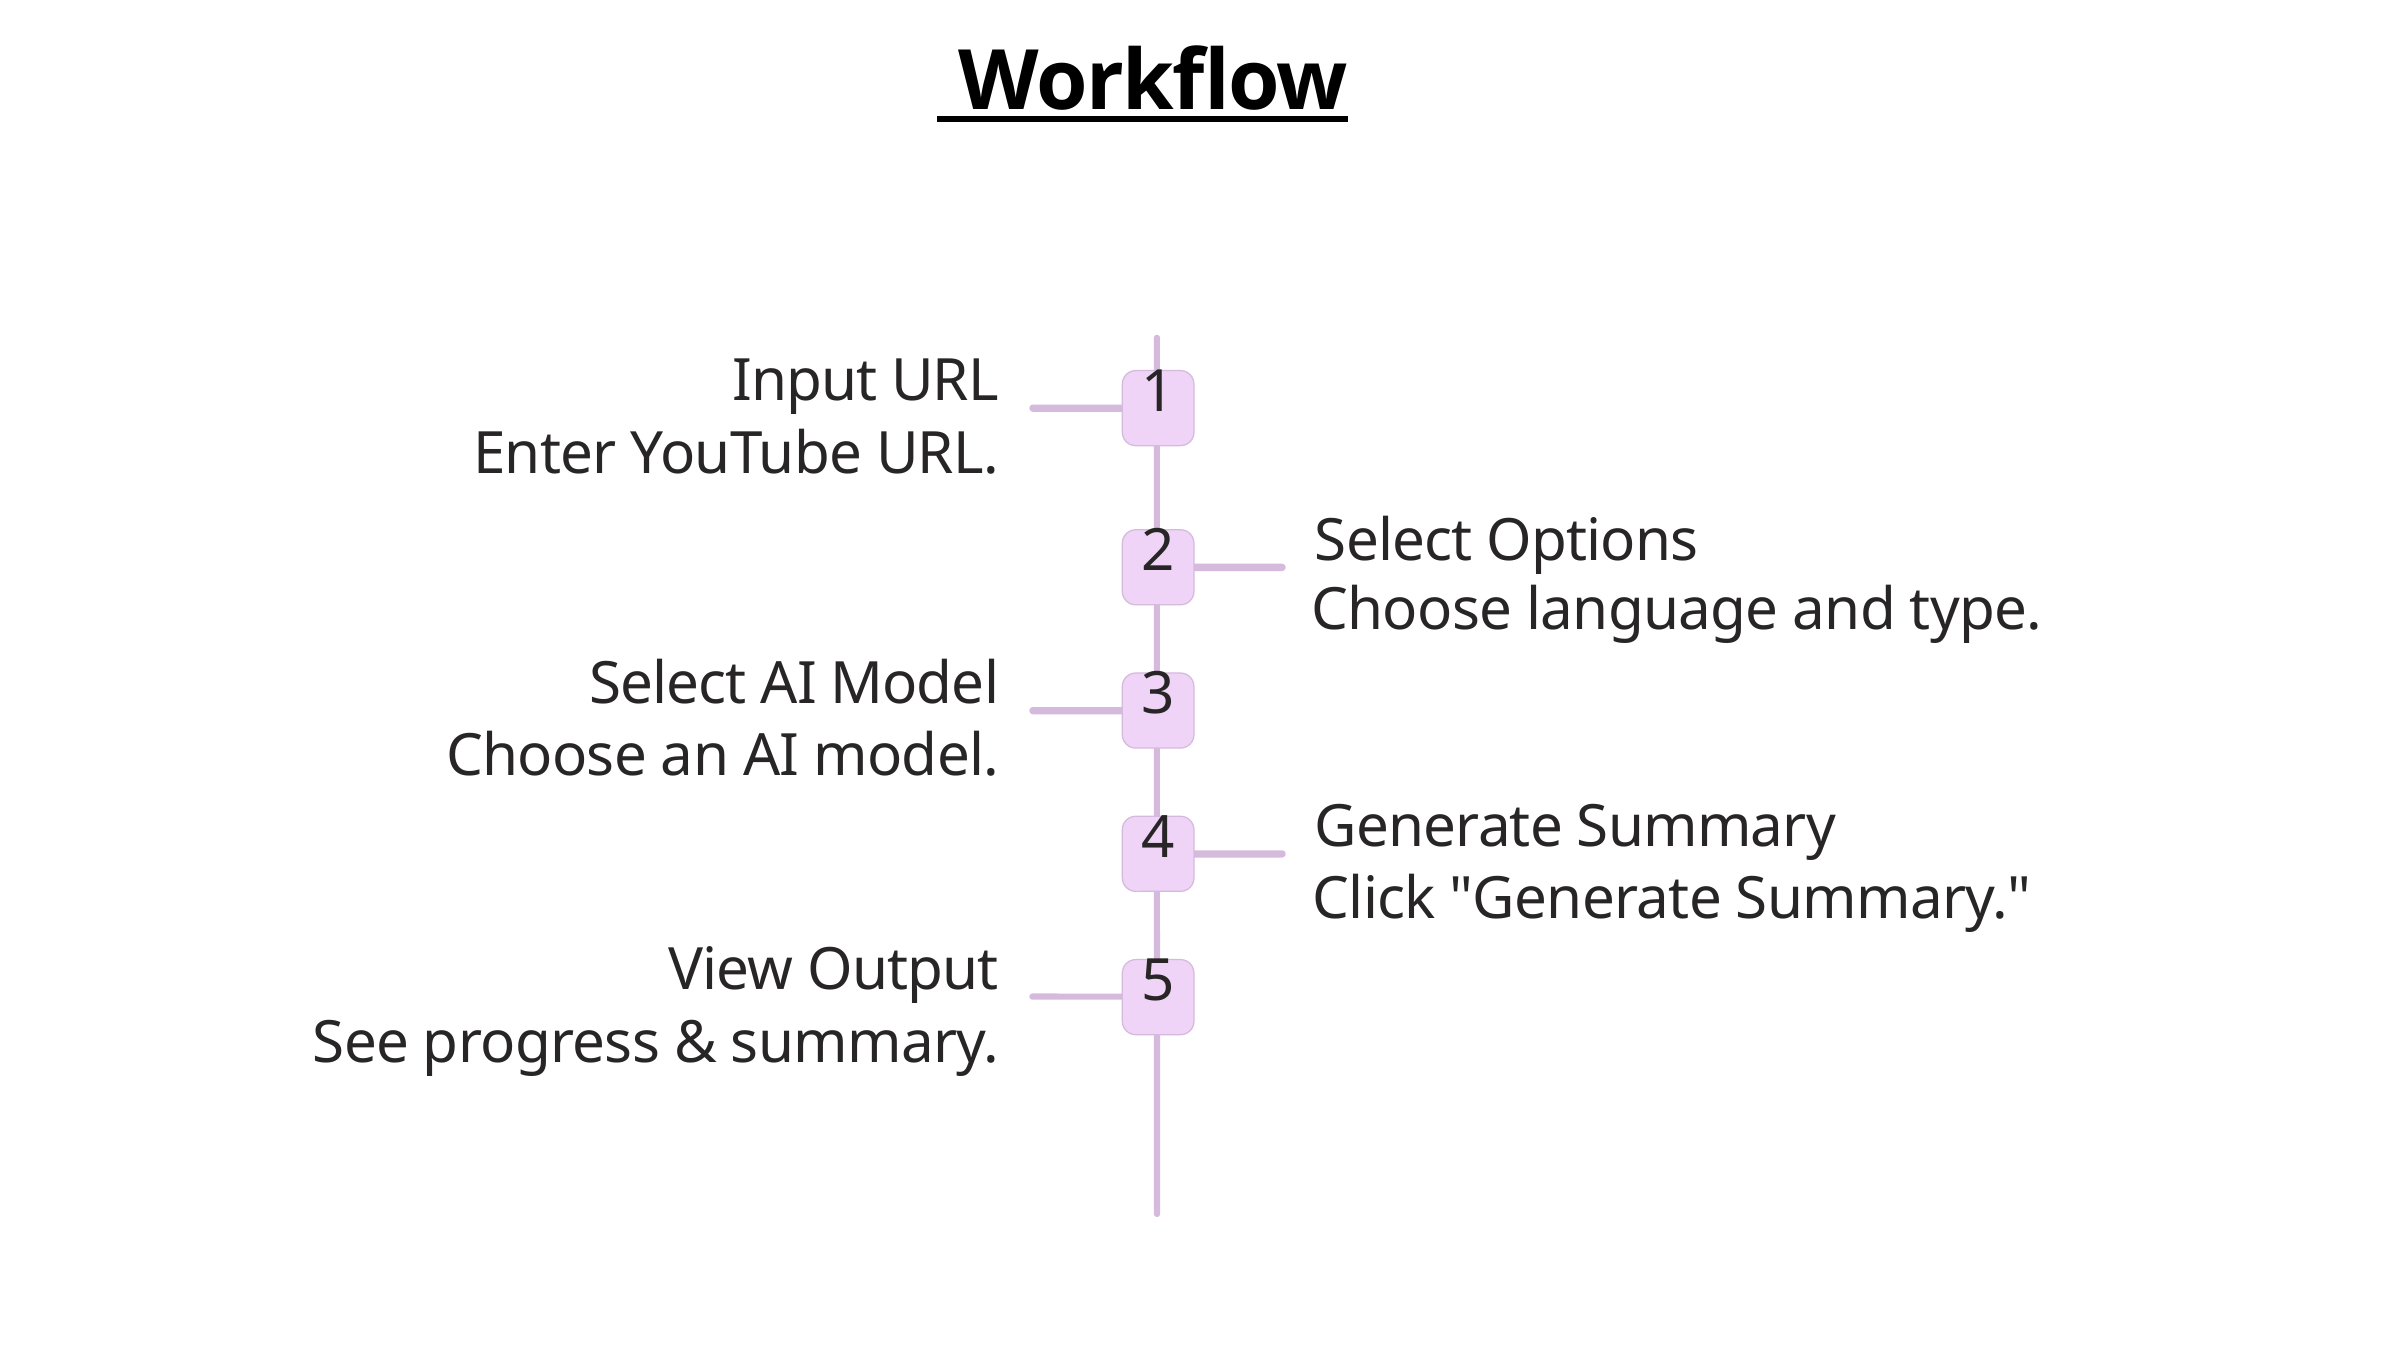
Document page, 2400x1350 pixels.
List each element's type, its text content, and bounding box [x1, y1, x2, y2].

text_box 2 [1135, 537, 1181, 596]
text_box Generate Summary [1314, 812, 1692, 862]
text_box Click "Generate Summary." [1312, 880, 1694, 953]
text_box View Output [622, 955, 999, 1005]
text_box [1153, 892, 1161, 959]
text_box Select Options [1314, 525, 1692, 575]
text_box See progress & summary. [850, 1023, 999, 1076]
text_box [1029, 993, 1122, 1000]
text_box [1122, 672, 1194, 749]
text_box Enter YouTube URL. [810, 434, 999, 486]
text_box [1122, 370, 1194, 446]
text_box [1153, 446, 1160, 529]
text_box [1153, 749, 1160, 816]
text_box [1029, 404, 1122, 412]
text_box [1153, 605, 1160, 672]
text_box [1194, 850, 1286, 858]
text_box [1122, 959, 1194, 1035]
text_box [1122, 816, 1194, 892]
text_box [1153, 1035, 1161, 1217]
text_box 1 [1135, 378, 1181, 437]
text_box Input URL [622, 366, 999, 416]
text_box 3 [1135, 680, 1181, 740]
text_box Choose language and type. [1311, 591, 1712, 667]
text_box [1153, 334, 1160, 370]
text_box [1029, 707, 1122, 715]
text_box Select AI Model [622, 669, 999, 719]
text_box 5 [1135, 967, 1181, 1026]
text_box 4 [1135, 824, 1181, 883]
text_box [1122, 529, 1194, 605]
text_box Workflow [937, 33, 1847, 127]
text_box [1194, 563, 1286, 572]
text_box Choose an AI model. [850, 737, 999, 811]
